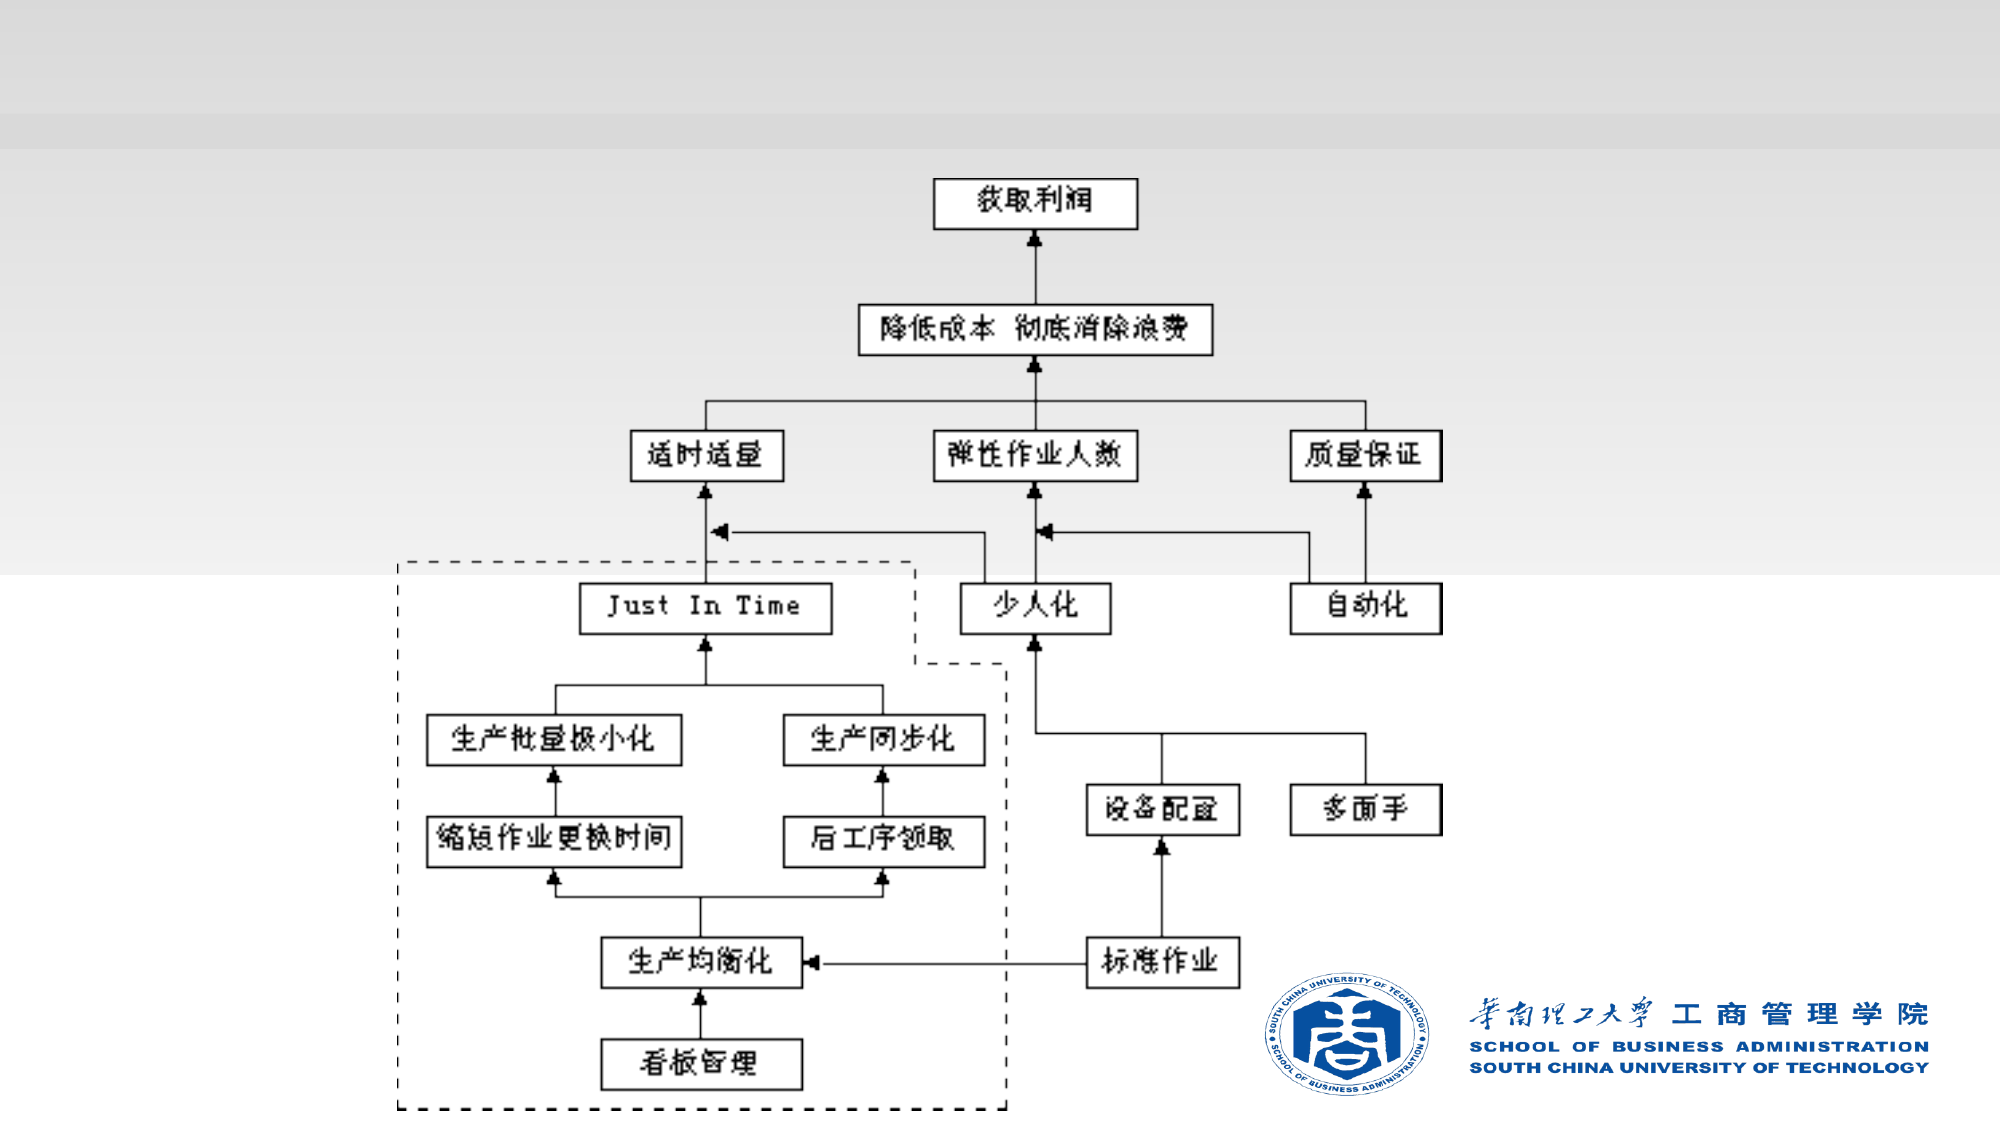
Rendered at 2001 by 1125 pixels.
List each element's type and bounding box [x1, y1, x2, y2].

picture [1241, 941, 1961, 1125]
list [397, 178, 1443, 1111]
